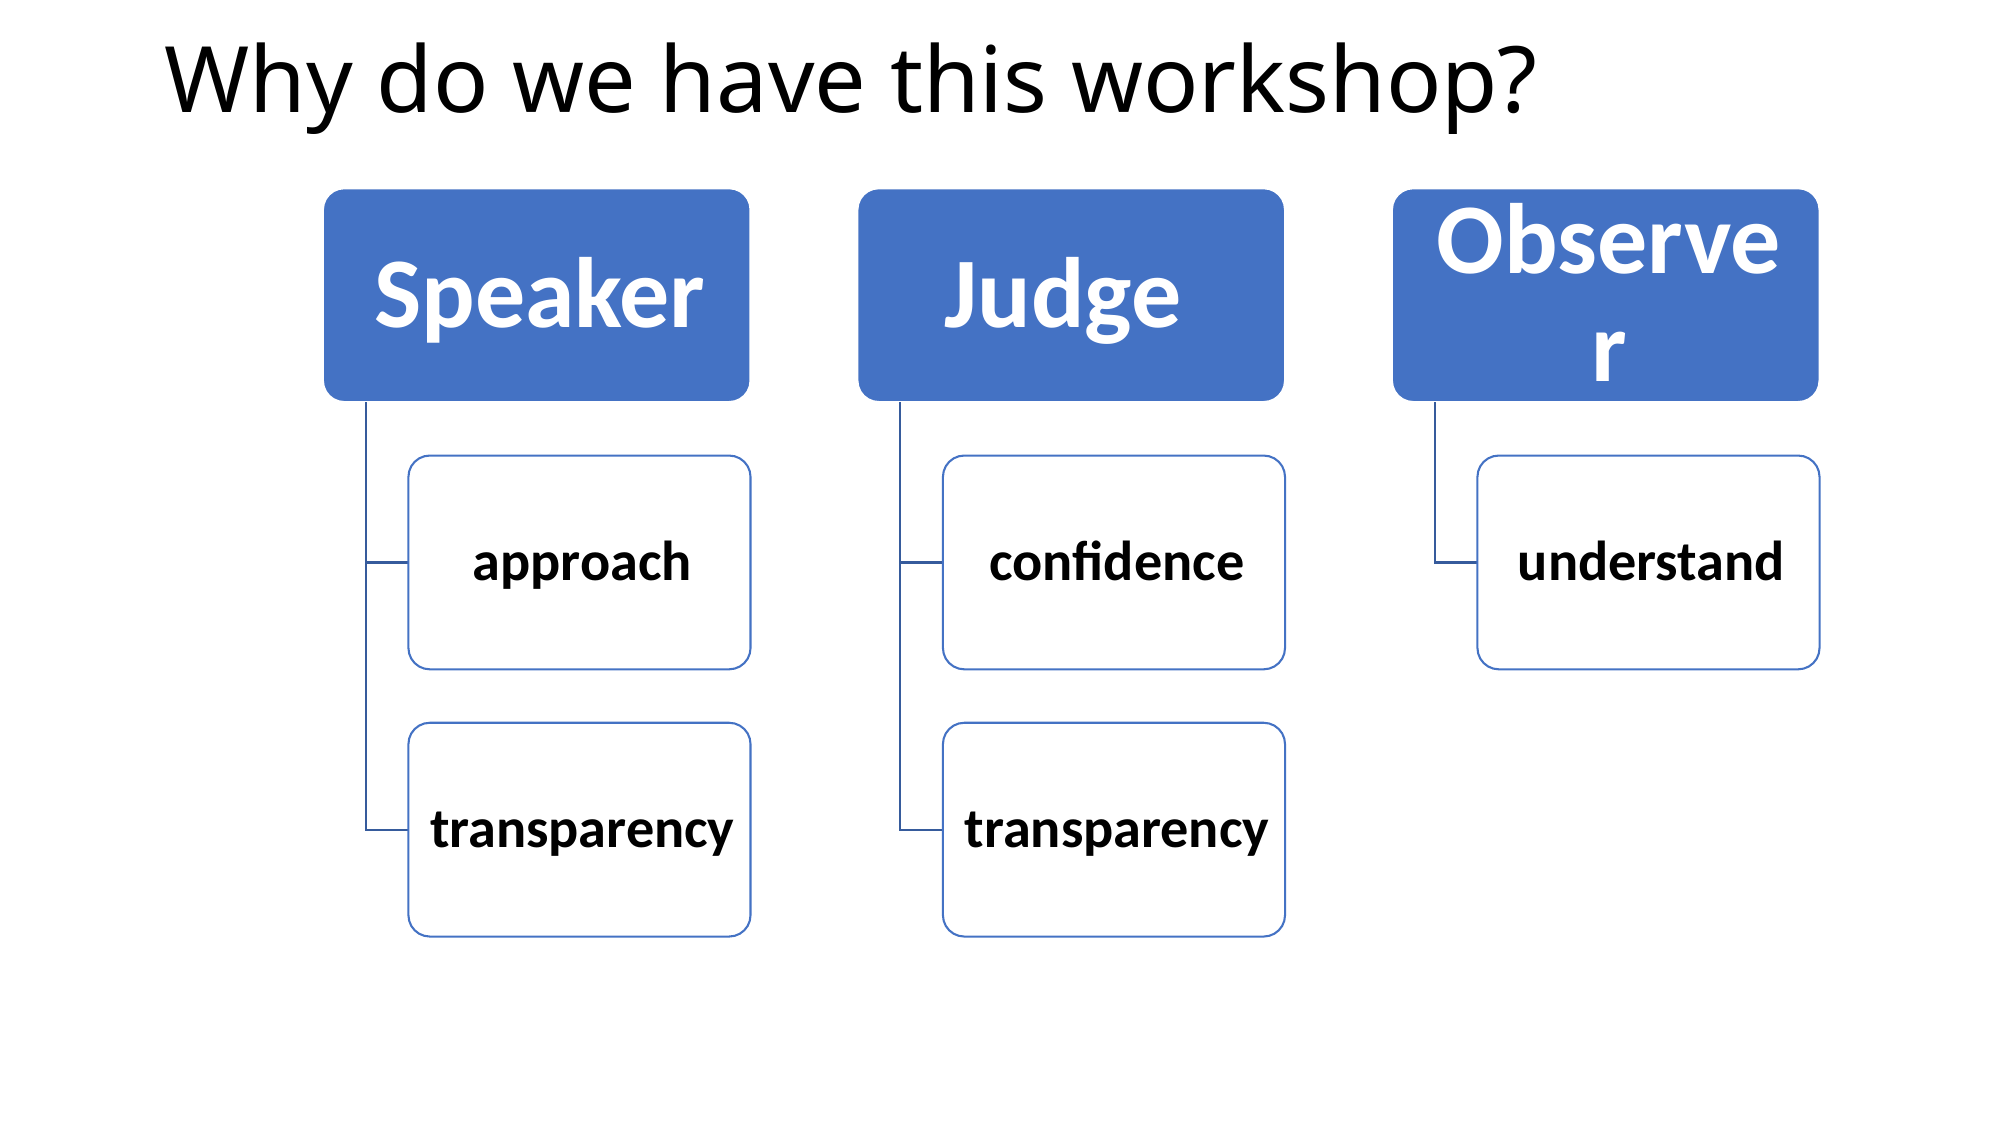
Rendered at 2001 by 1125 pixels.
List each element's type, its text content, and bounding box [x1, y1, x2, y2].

title Why do we have this workshop? [149, 0, 1875, 192]
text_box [322, 117, 1820, 1007]
